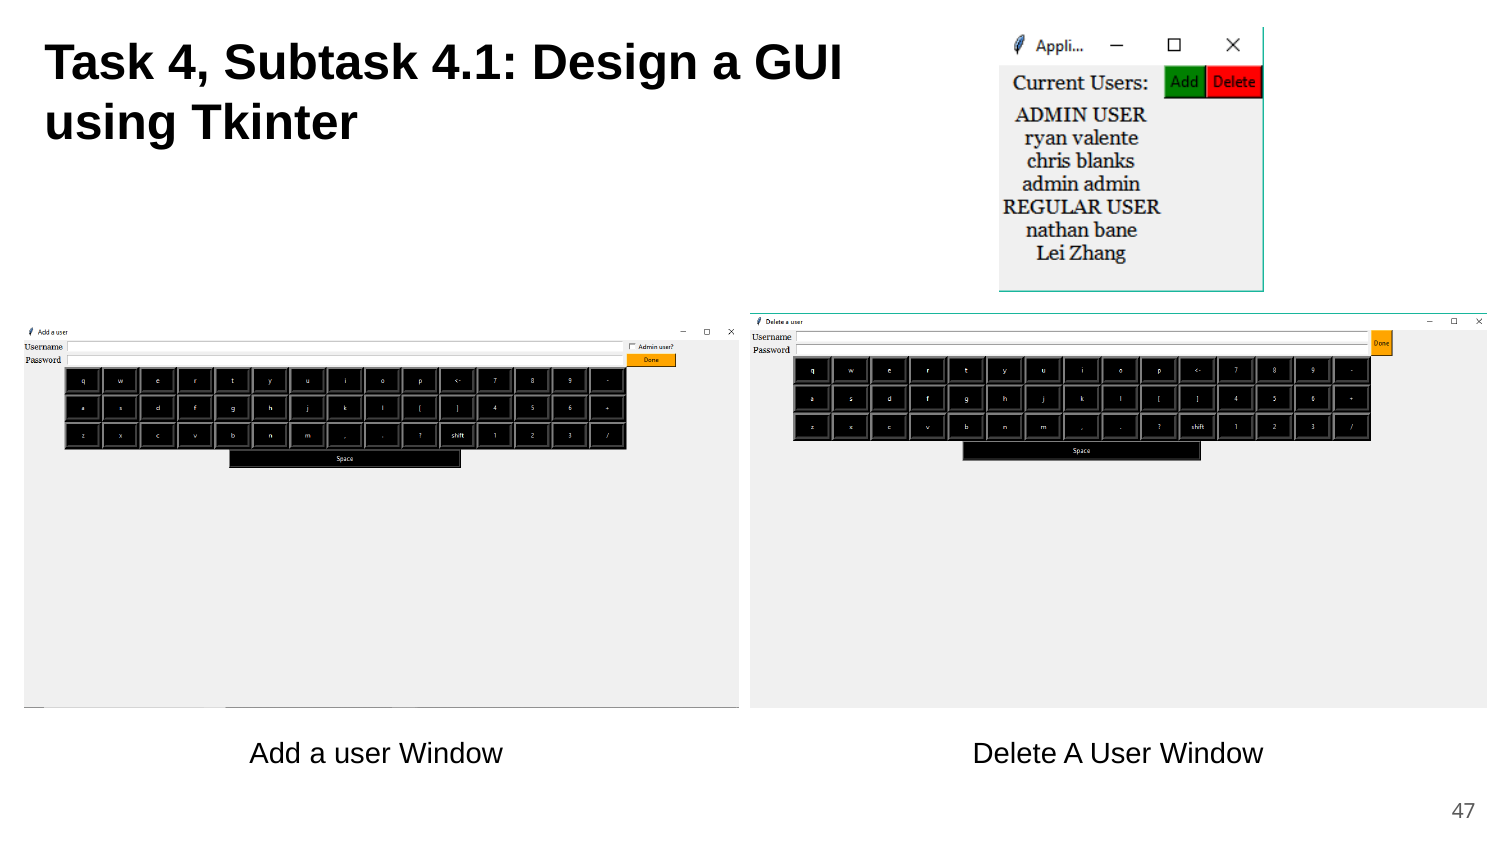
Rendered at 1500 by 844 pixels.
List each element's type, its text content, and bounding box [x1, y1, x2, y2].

title Task 4, Subtask 4.1: Design a GUI using Tkinter [29, 14, 958, 148]
picture [999, 27, 1264, 292]
text_box Delete A User Window [957, 719, 1306, 769]
picture [24, 324, 739, 709]
picture [749, 313, 1487, 709]
text_box Add a user Window [234, 719, 530, 769]
slide_number ‹#› [1400, 779, 1491, 844]
